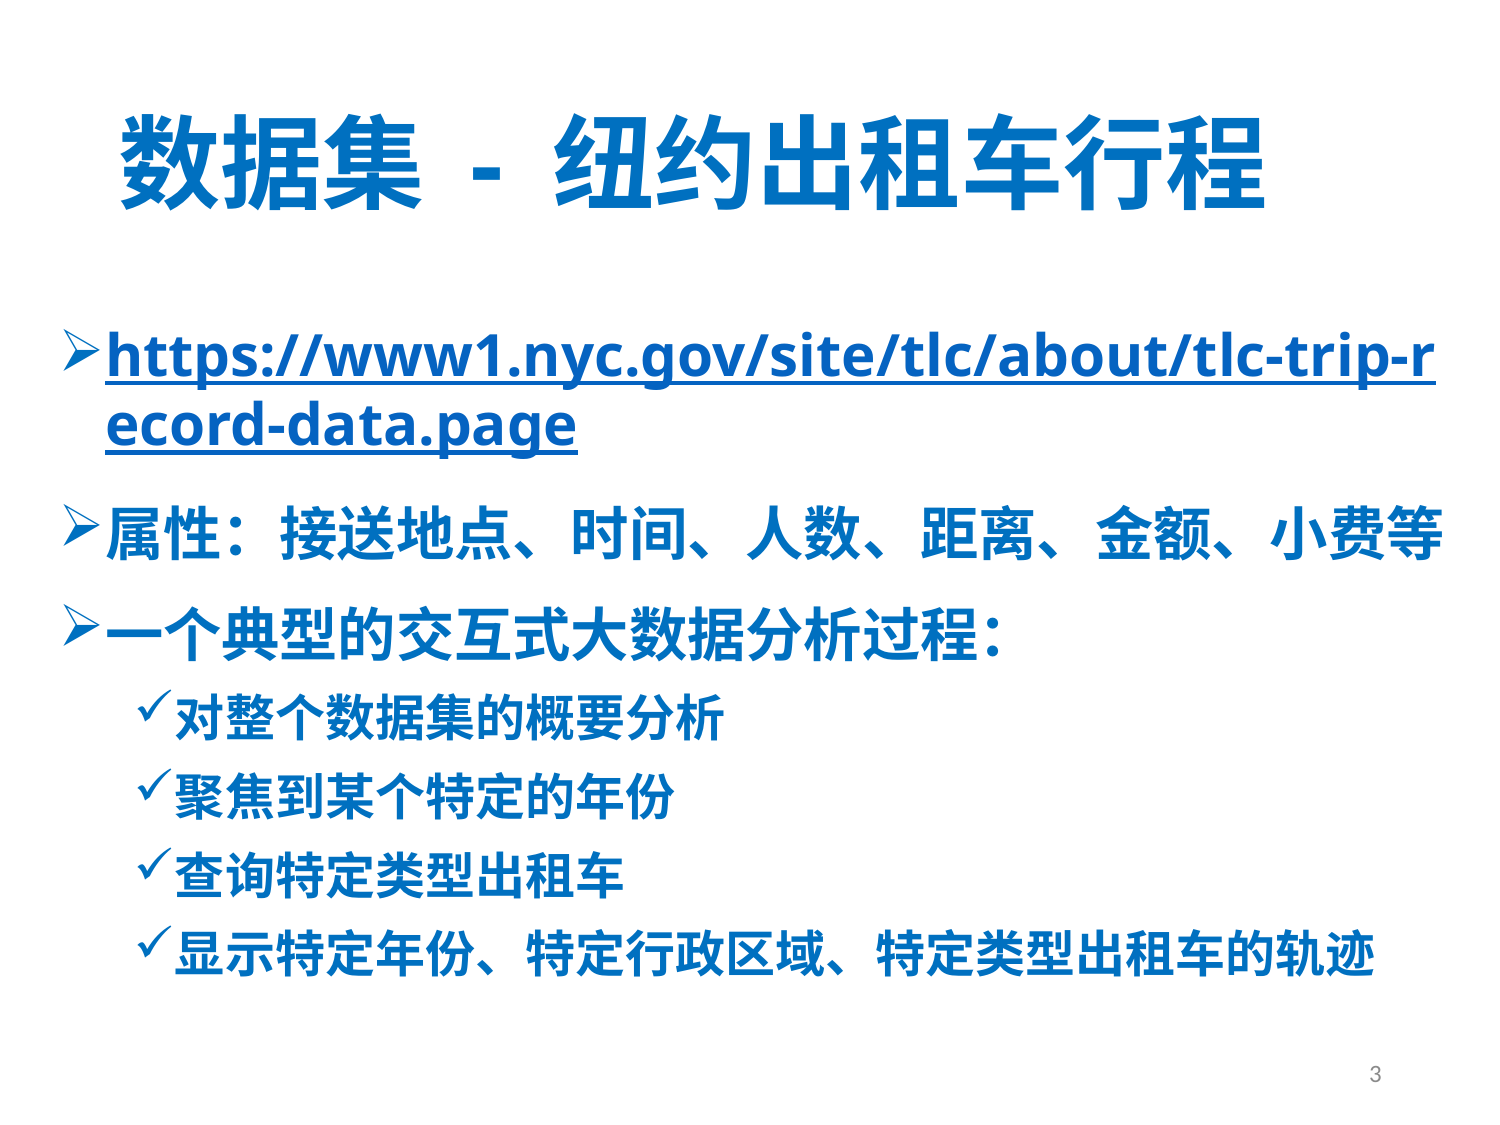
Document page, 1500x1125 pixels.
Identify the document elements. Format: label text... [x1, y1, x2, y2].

slide_number 3 [1059, 1042, 1397, 1103]
list https://www1.nyc.gov/site/tlc/about/tlc-trip-record-data.page 属性：接送地点、时间、人数、距离、金额、小费等 一个典型的交互式大数据分析过程： 对整个数据集的概要分析 聚焦到某个特定的年份 查询特定类型出租车 显示特定年份、特定行政区域、特定类型出租车的轨迹 [43, 299, 1466, 1014]
title 数据集 - 纽约出租车行程 [103, 59, 1397, 278]
